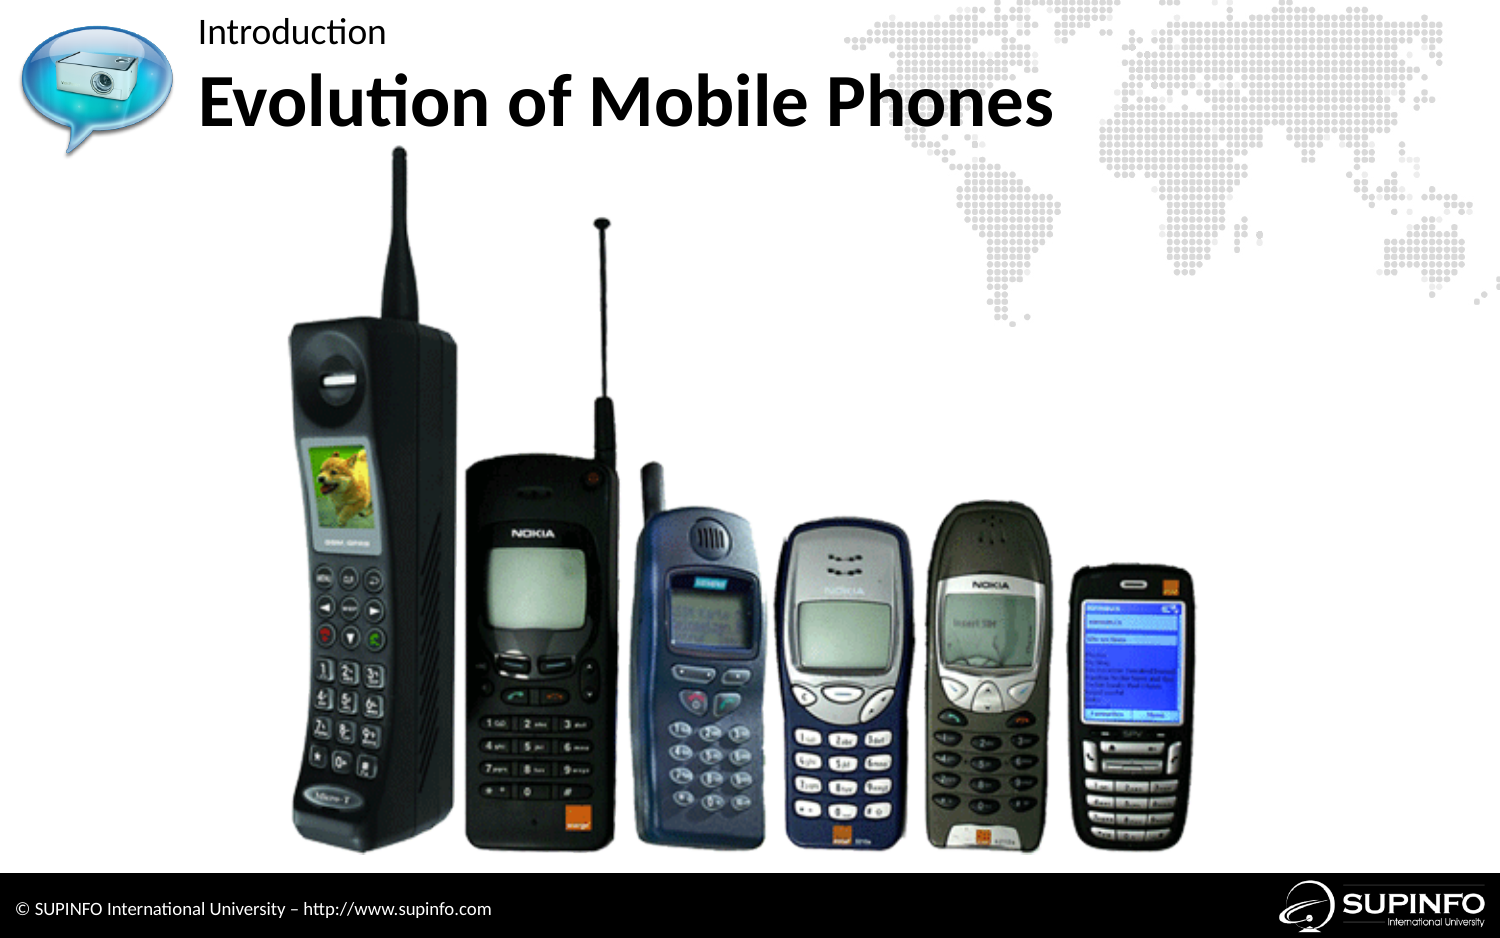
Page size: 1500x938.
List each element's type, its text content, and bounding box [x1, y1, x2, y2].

picture [265, 0, 1500, 855]
picture [1269, 870, 1494, 938]
picture [17, 19, 179, 162]
text_box Evolution of Mobile Phones [183, 56, 1459, 138]
text_box Introduction [183, 0, 1459, 56]
